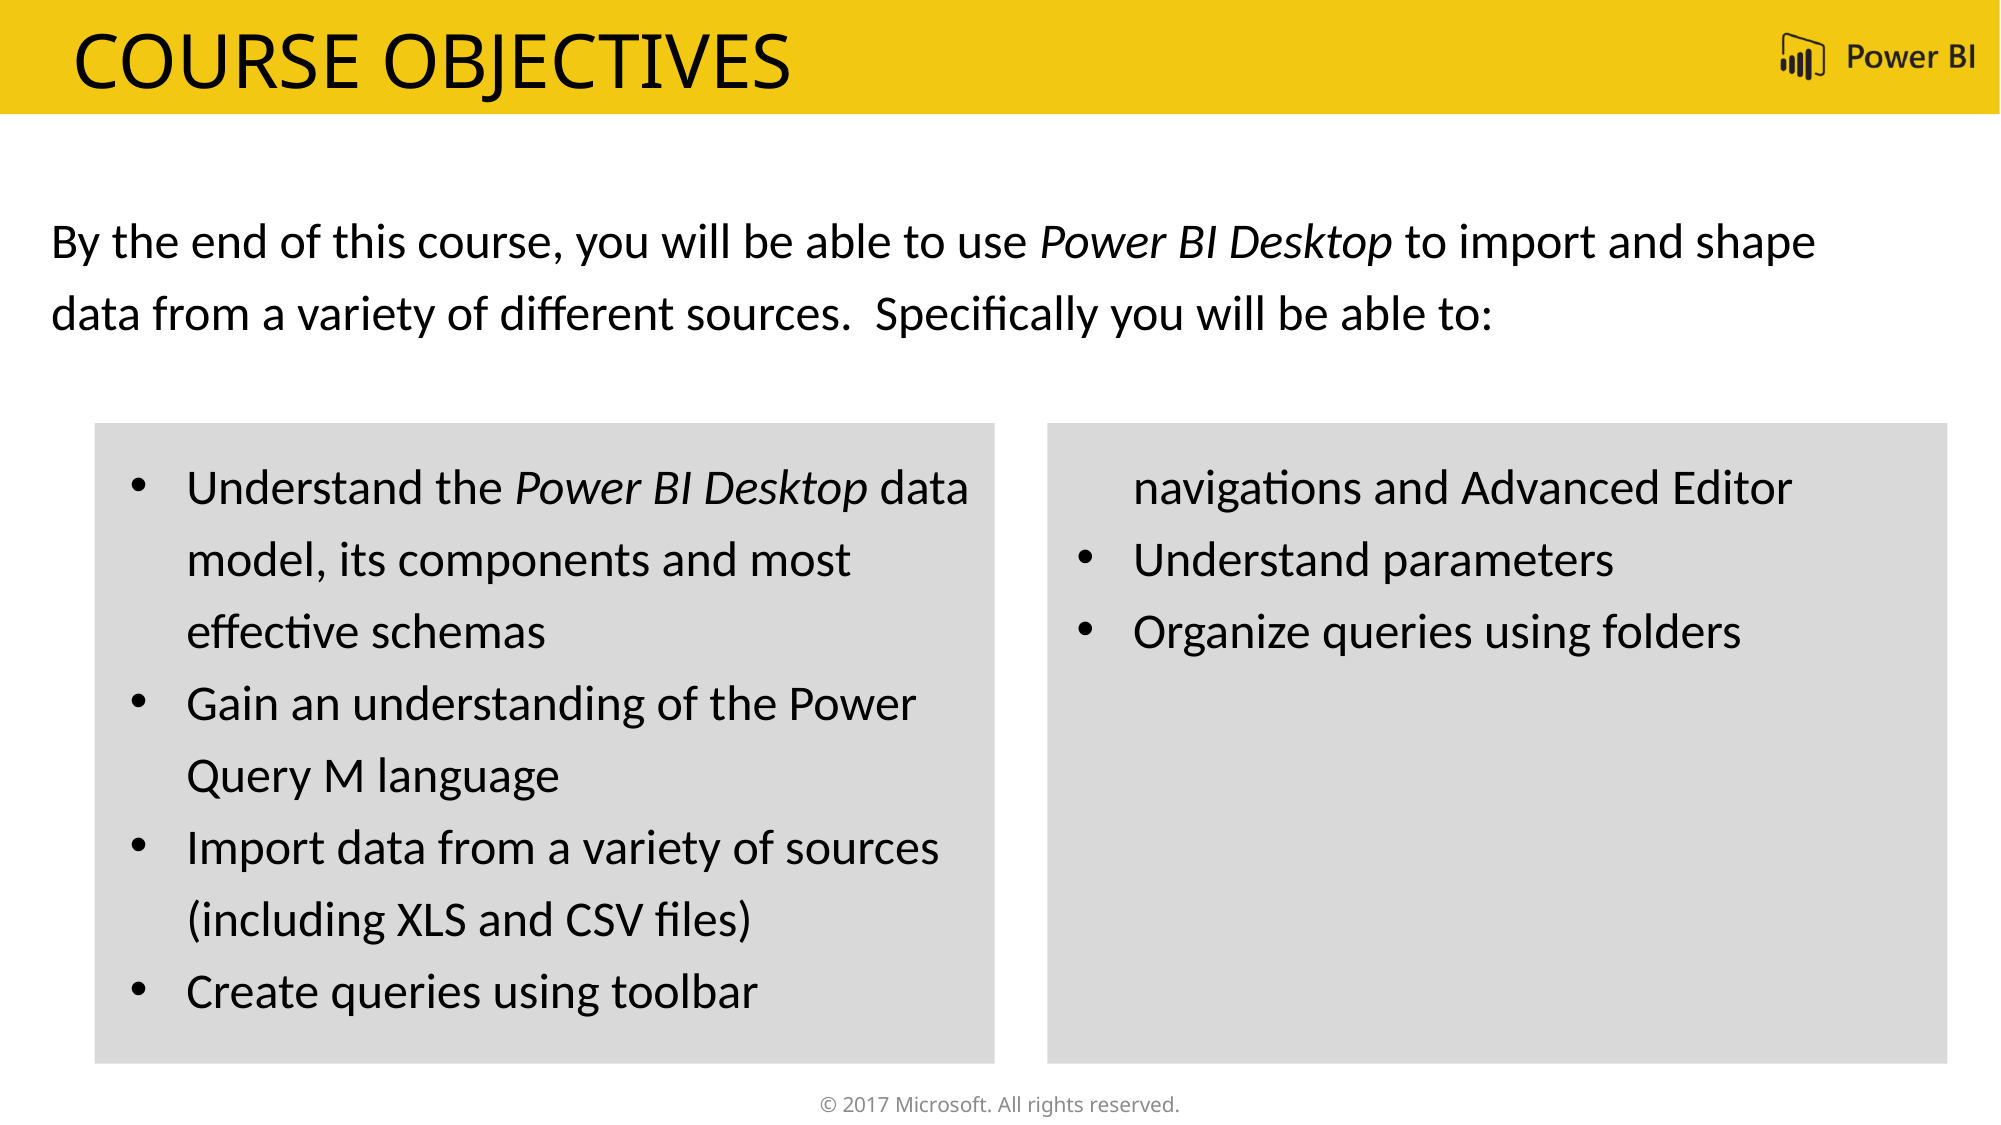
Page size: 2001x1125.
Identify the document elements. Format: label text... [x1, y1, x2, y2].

text_box By the end of this course, you will be able to use Power BI Desktop to import and shape data from a variety of different sources. Specifically you will be able to: [36, 189, 1847, 349]
text_box COURSE OBJECTIVES [58, 5, 1879, 111]
footer © 2017 Microsoft. All rights reserved. [662, 1084, 1338, 1123]
picture [1769, 23, 1985, 91]
text_box [94, 423, 99, 1064]
text_box Understand the Power BI Desktop data model, its components and most effective schemas Gain an understanding of the Power Query M language Import data from a variety of sources (including XLS and CSV files) Create queries using toolbar navigations and Advanced Editor Understand parameters Organize queries using folders [99, 418, 1964, 1064]
text_box [0, 0, 2000, 115]
